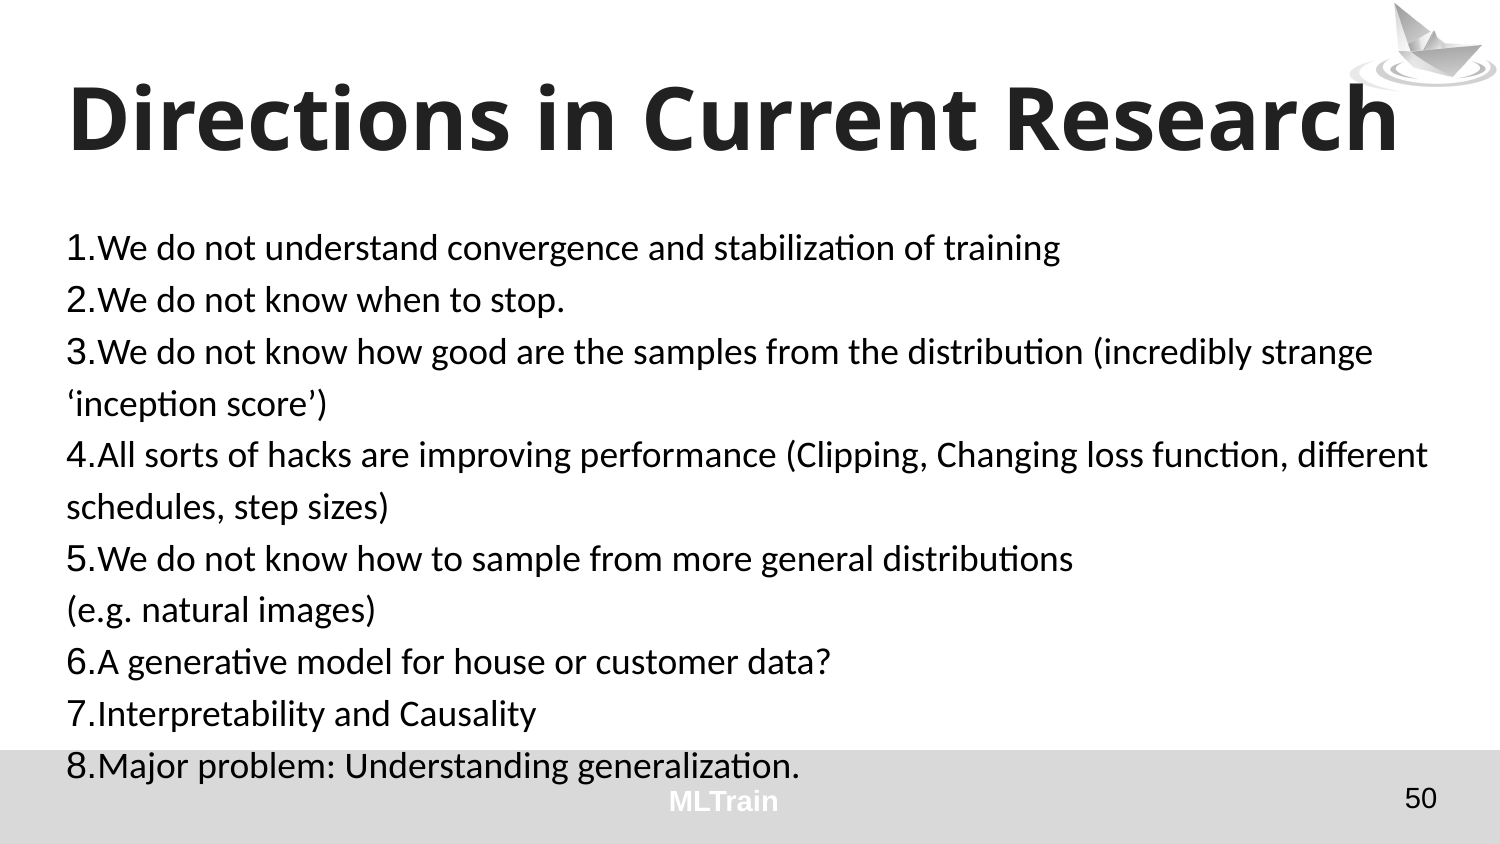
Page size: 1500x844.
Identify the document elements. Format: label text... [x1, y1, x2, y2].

title Directions in Current Research [51, 48, 1449, 180]
slide_number ‹#› [1389, 764, 1480, 830]
list 1.We do not understand convergence and stabilization of training 2.We do not know when to stop. 3.We do not know how good are the samples from the distribution (incredibly strange ‘inception score’) 4.All sorts of hacks are improving performance (Clipping, Changing loss function, different schedules, step sizes) 5.We do not know how to sample from more general distributions (e.g. natural images) 6.A generative model for house or customer data? 7.Interpretability and Causality 8.Major problem: Understanding generalization. [51, 201, 1449, 743]
picture [1346, 0, 1500, 95]
